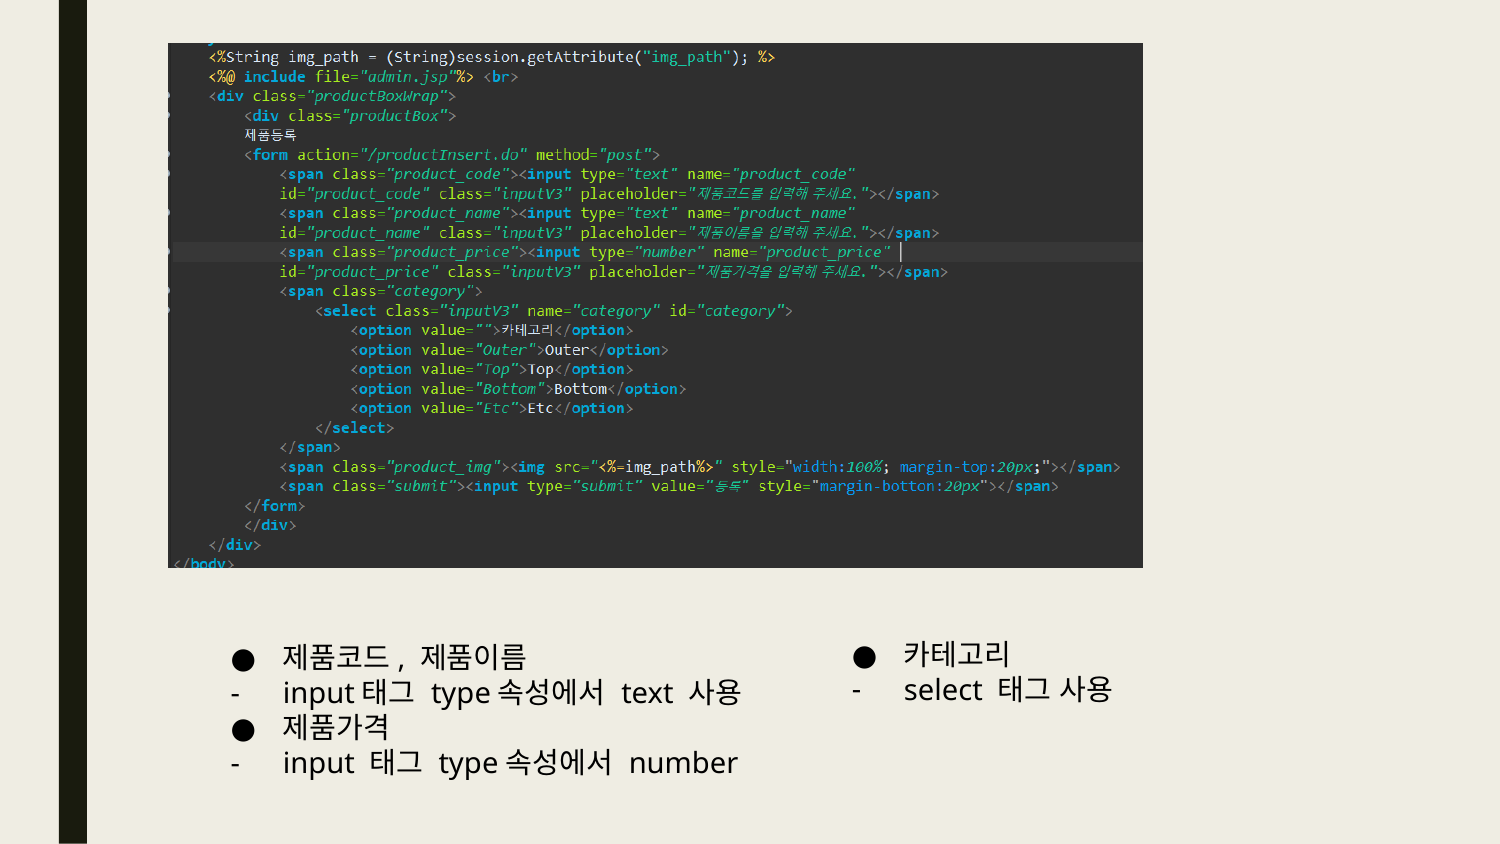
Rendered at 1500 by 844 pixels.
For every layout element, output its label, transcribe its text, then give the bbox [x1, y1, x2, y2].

text_box 카테고리 select 태그 사용 [814, 621, 1371, 796]
text_box 제품코드, 제품이름 input태그 type속성에서 text 사용 제품가격 input 태그 type속성에서 number [192, 624, 801, 821]
picture [168, 43, 1143, 569]
